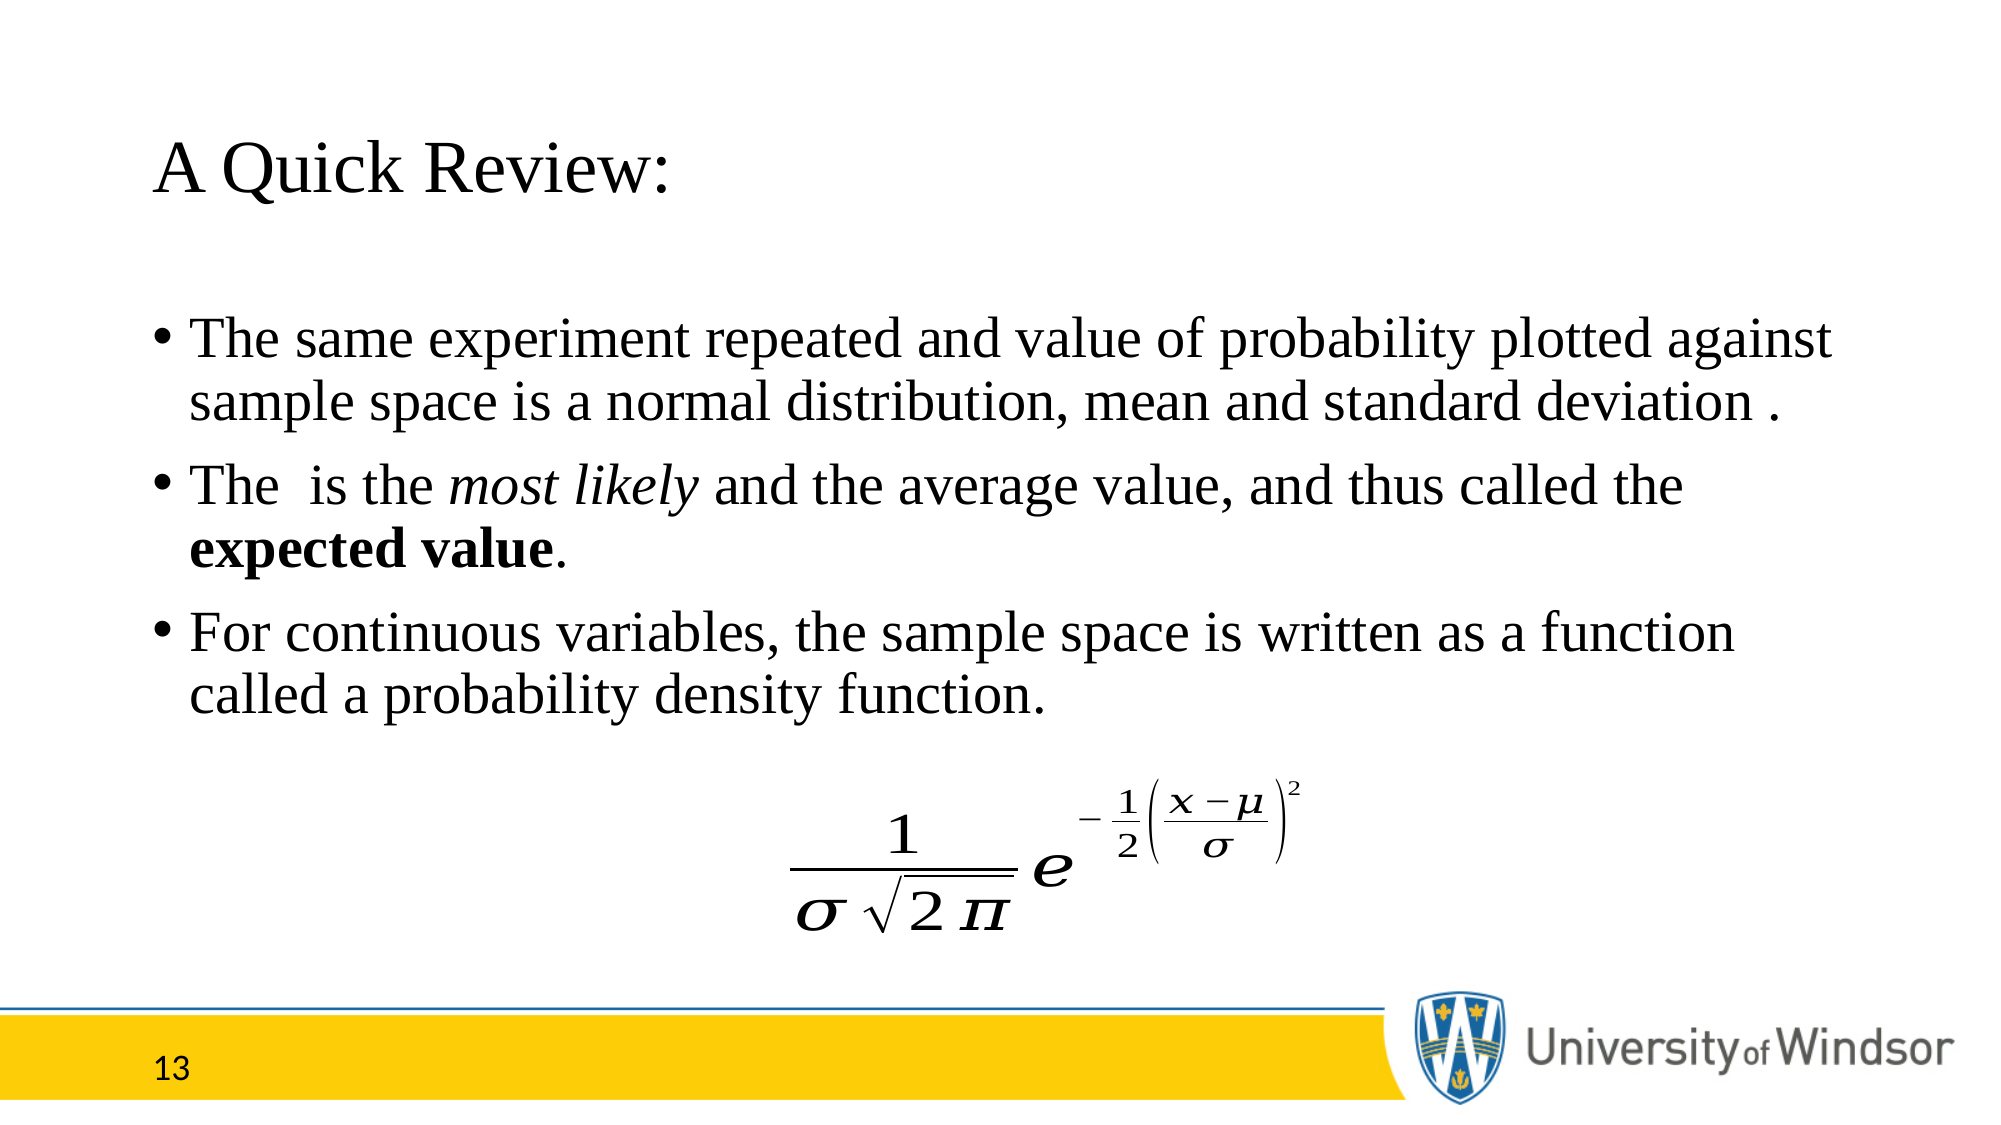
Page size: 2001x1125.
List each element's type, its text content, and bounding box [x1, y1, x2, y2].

slide_number 13 [137, 1035, 588, 1096]
title A Quick Review: [137, 59, 1863, 278]
picture [0, 974, 2000, 1125]
